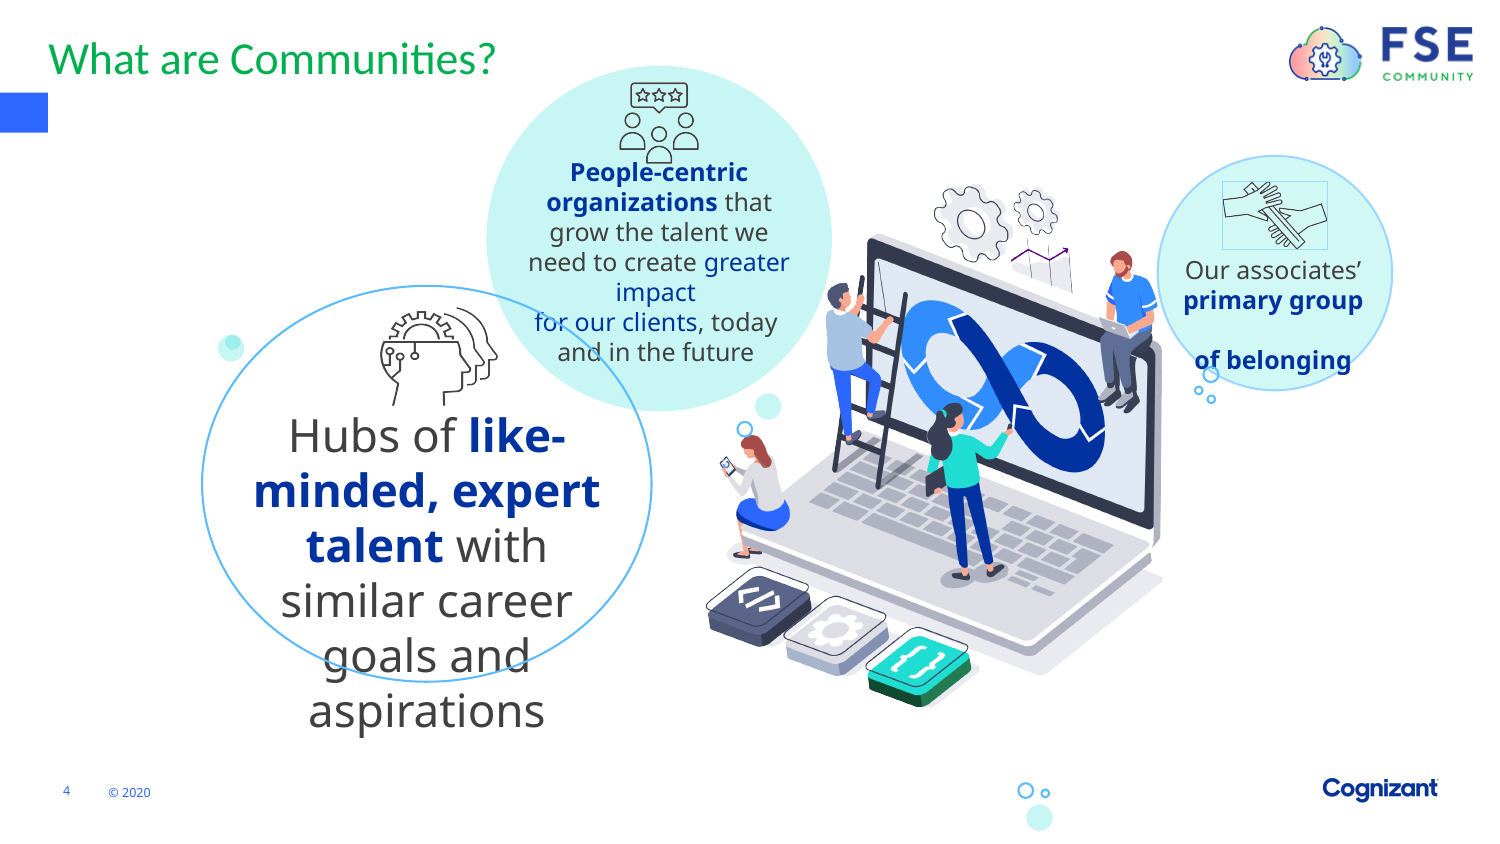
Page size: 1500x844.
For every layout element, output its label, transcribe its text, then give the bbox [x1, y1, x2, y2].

picture [1309, 764, 1452, 816]
text_box [1025, 803, 1054, 832]
footer © 2020 [108, 768, 859, 800]
picture [698, 181, 1169, 709]
text_box [1040, 788, 1051, 799]
slide_number 4 [63, 779, 101, 800]
picture [619, 82, 699, 164]
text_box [1195, 366, 1219, 403]
picture [1289, 26, 1473, 81]
title What are Communities? [48, 34, 515, 85]
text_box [202, 285, 652, 682]
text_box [486, 65, 832, 412]
text_box [1017, 782, 1035, 800]
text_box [1157, 155, 1393, 391]
